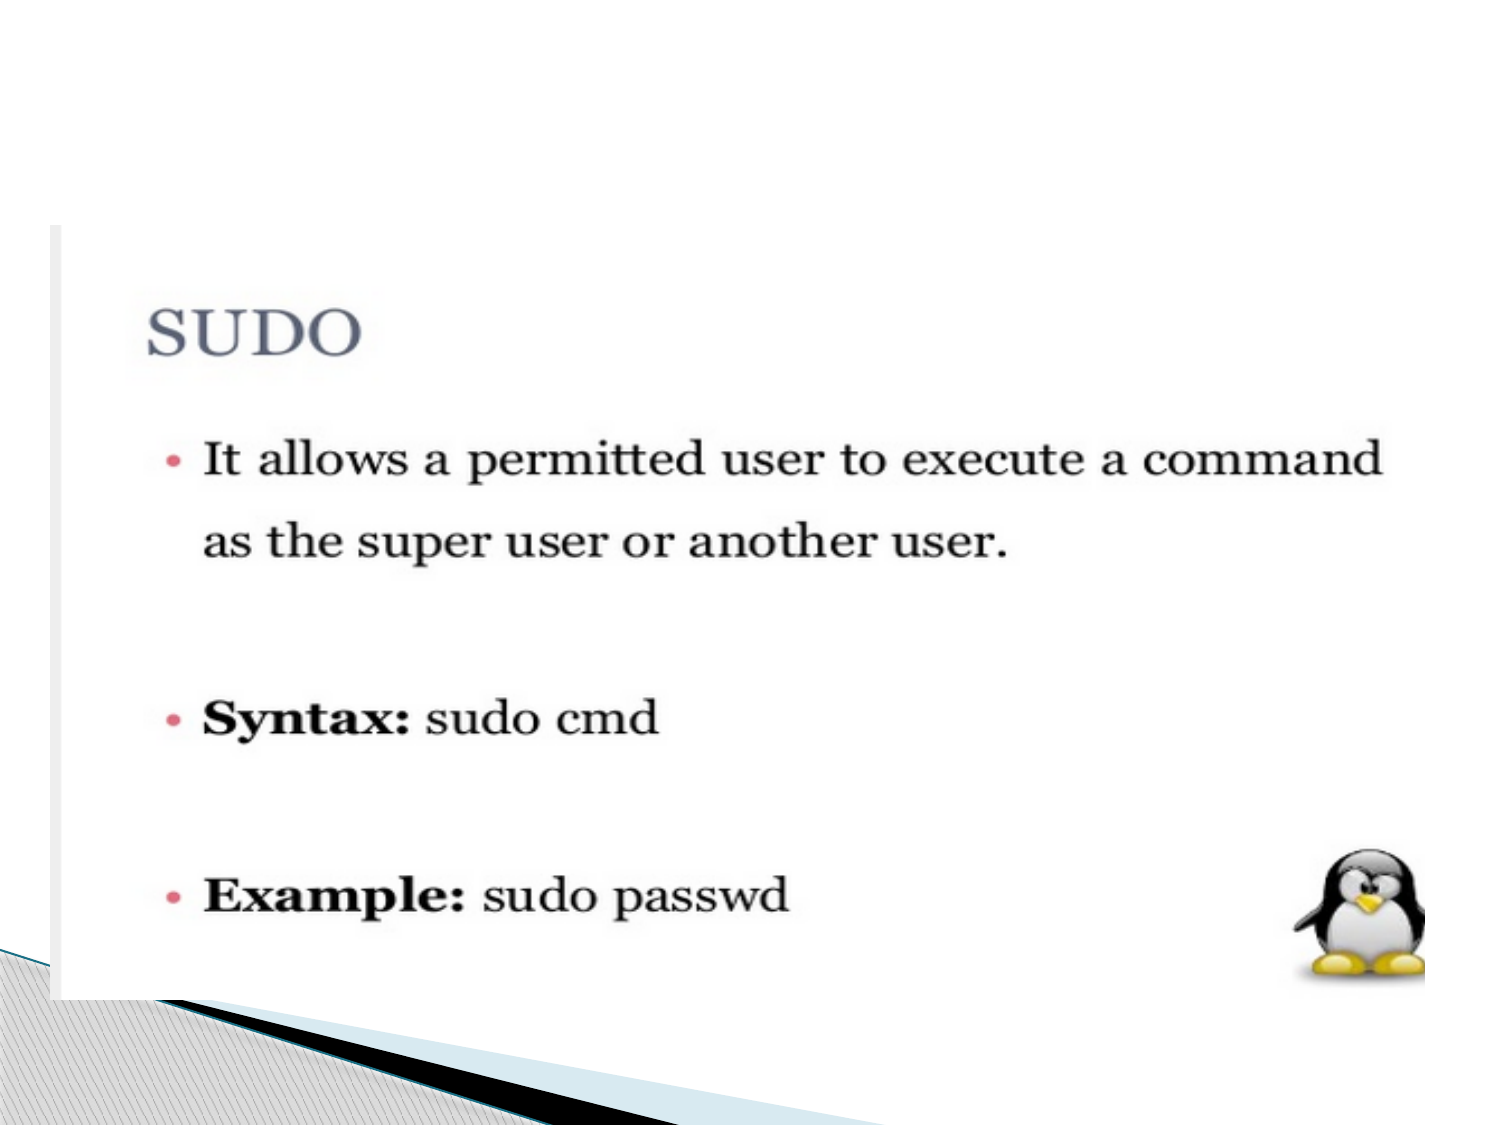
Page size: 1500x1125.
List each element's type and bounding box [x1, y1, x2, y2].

list [49, 224, 1426, 1001]
